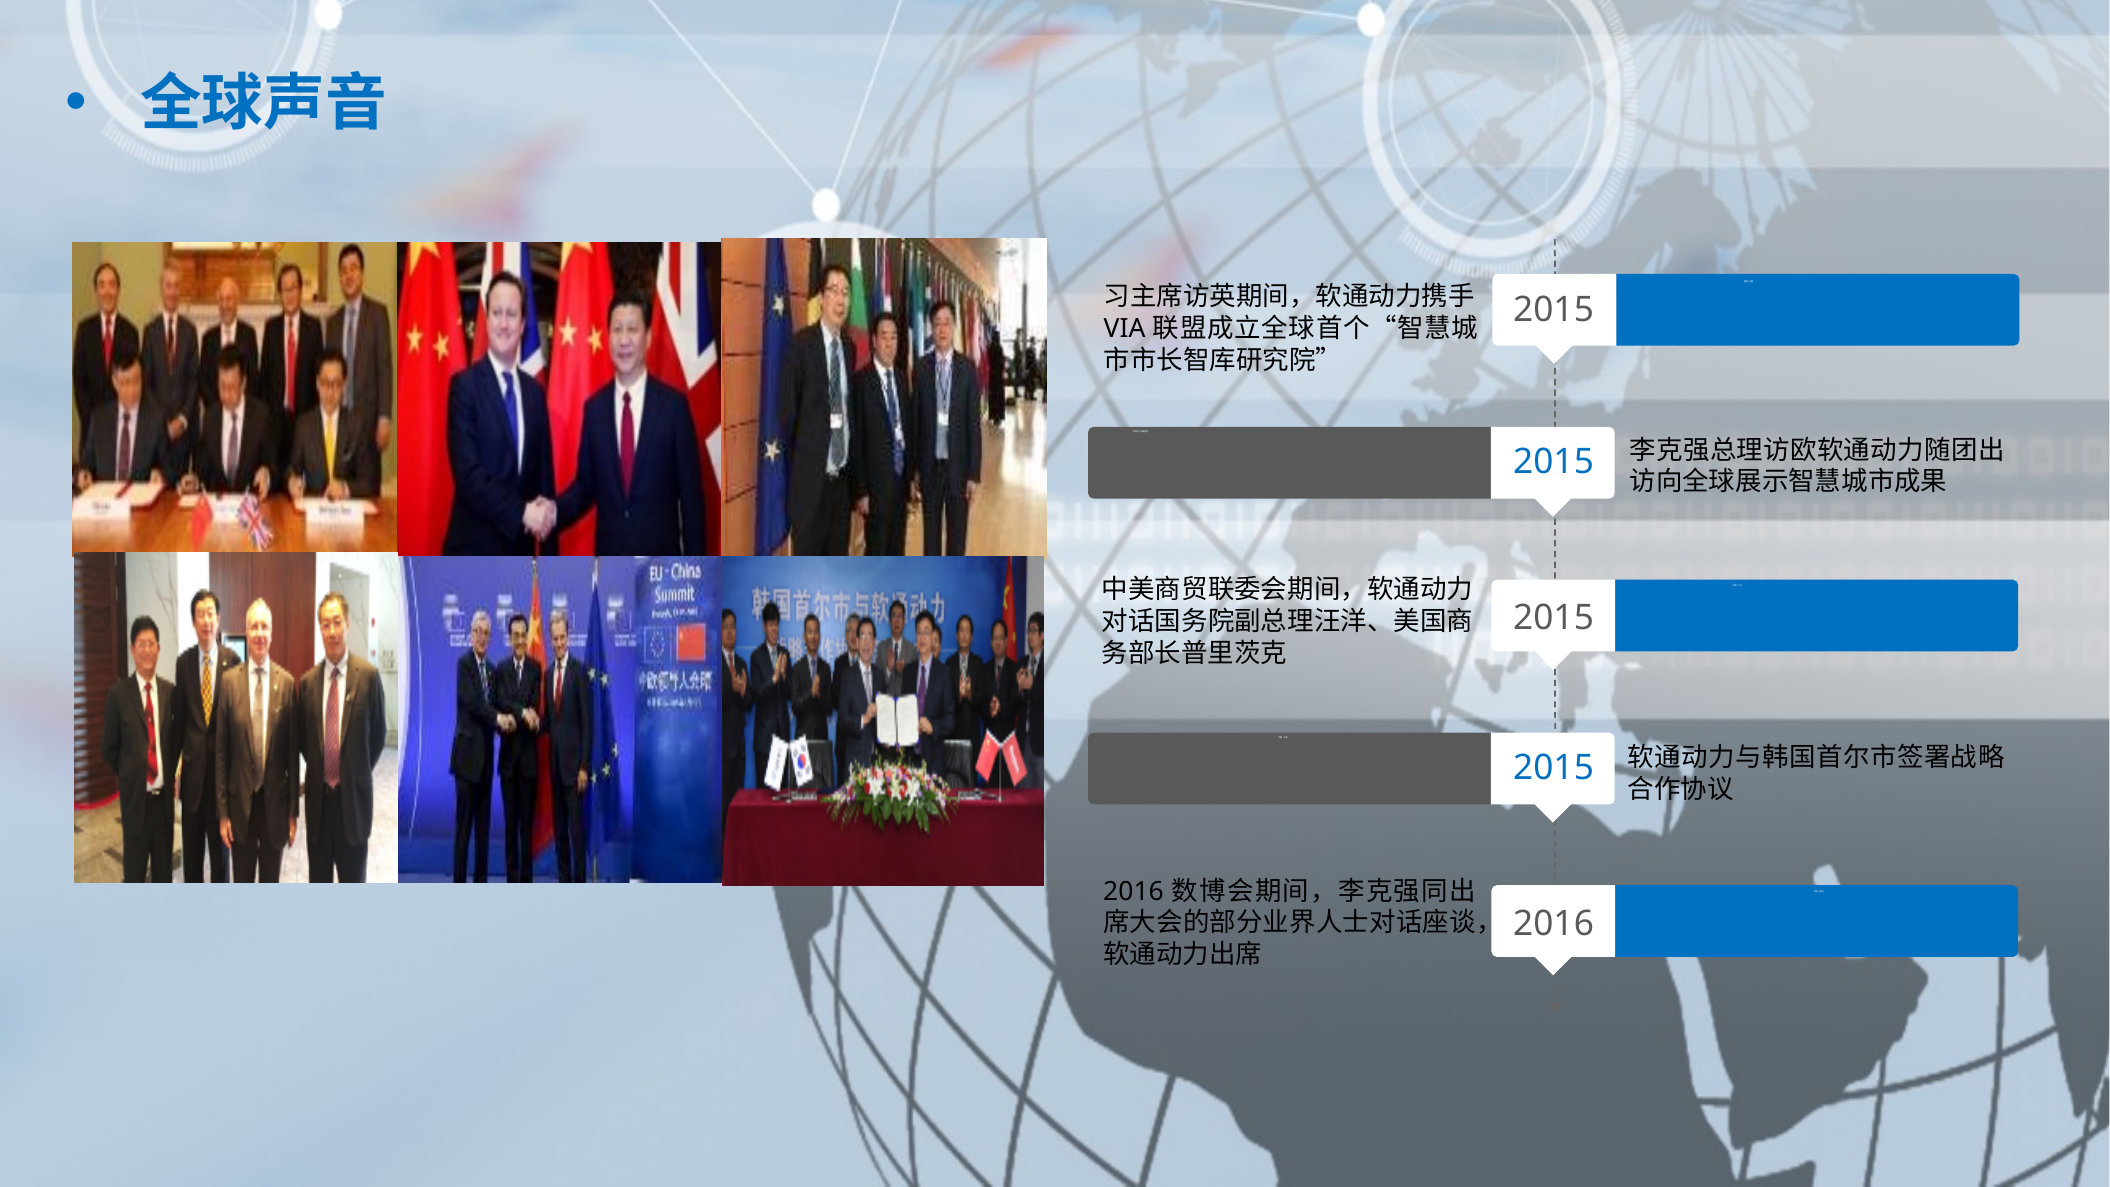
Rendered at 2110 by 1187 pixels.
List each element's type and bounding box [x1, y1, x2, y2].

text_box [72, 238, 1049, 886]
text_box [1492, 273, 2020, 365]
picture [0, 0, 2110, 1187]
text_box [1087, 426, 1615, 518]
text_box [1491, 579, 2019, 670]
text_box [1087, 732, 1615, 823]
text_box [1491, 884, 2019, 976]
